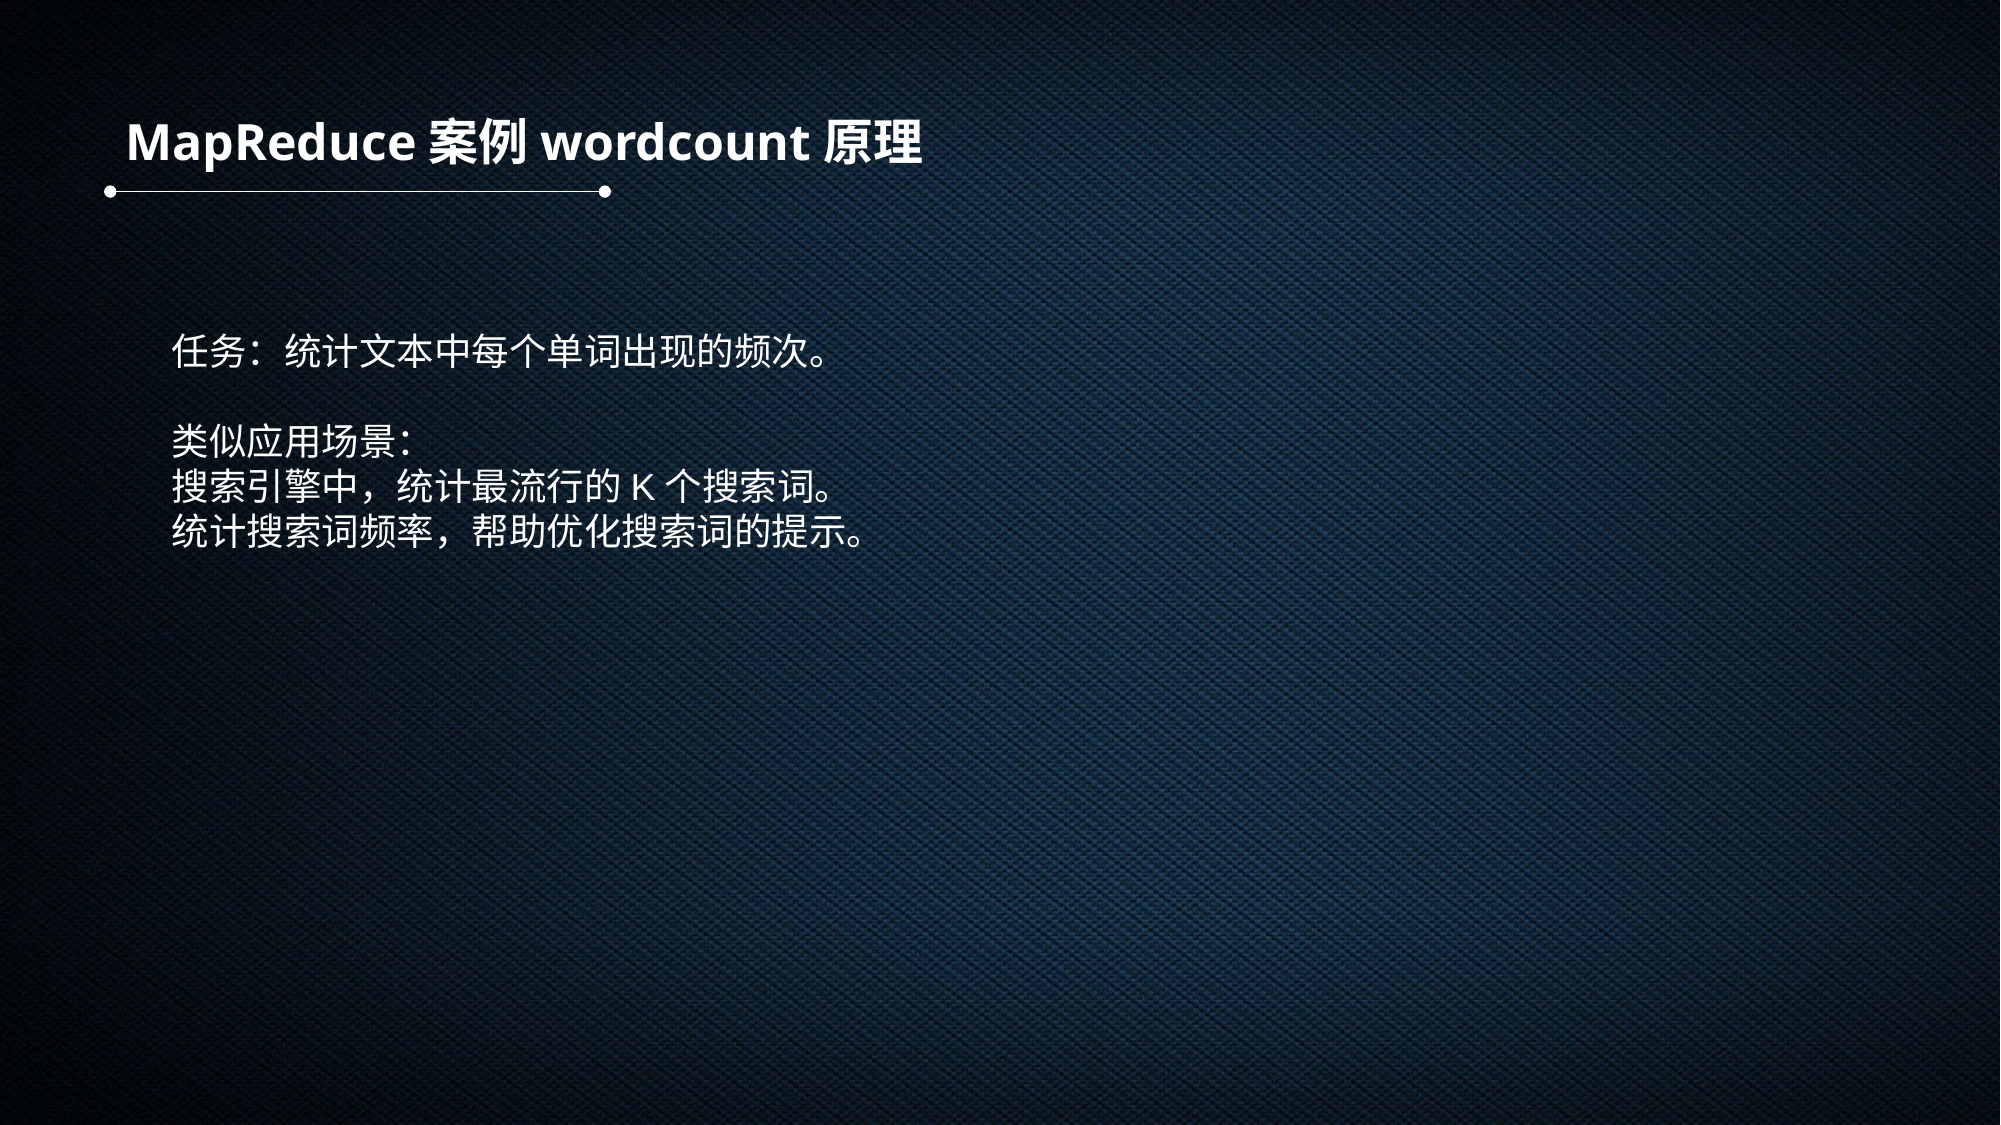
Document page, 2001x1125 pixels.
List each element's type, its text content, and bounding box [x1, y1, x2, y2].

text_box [110, 103, 975, 192]
picture [0, 0, 2000, 1125]
text_box 任务：统计文本中每个单词出现的频次。 类似应用场景： 搜索引擎中，统计最流行的K个搜索词。 统计搜索词频率，帮助优化搜索词的提示。 [156, 320, 1138, 651]
